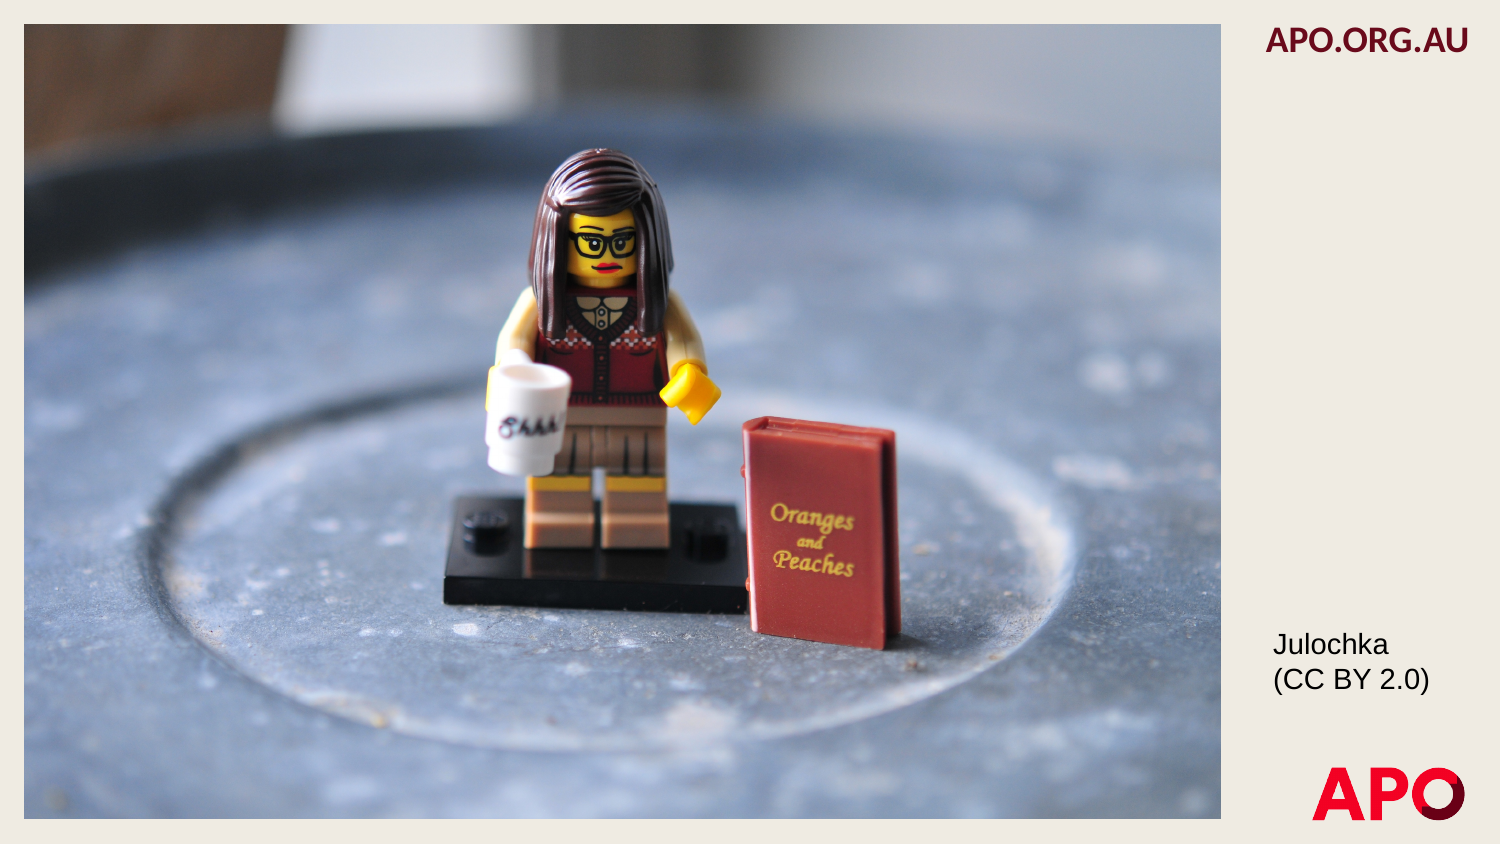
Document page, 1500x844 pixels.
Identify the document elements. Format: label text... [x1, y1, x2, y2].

picture [24, 24, 1221, 819]
text_box Julochka (CC BY 2.0) [1258, 610, 1500, 715]
picture [1300, 755, 1469, 832]
